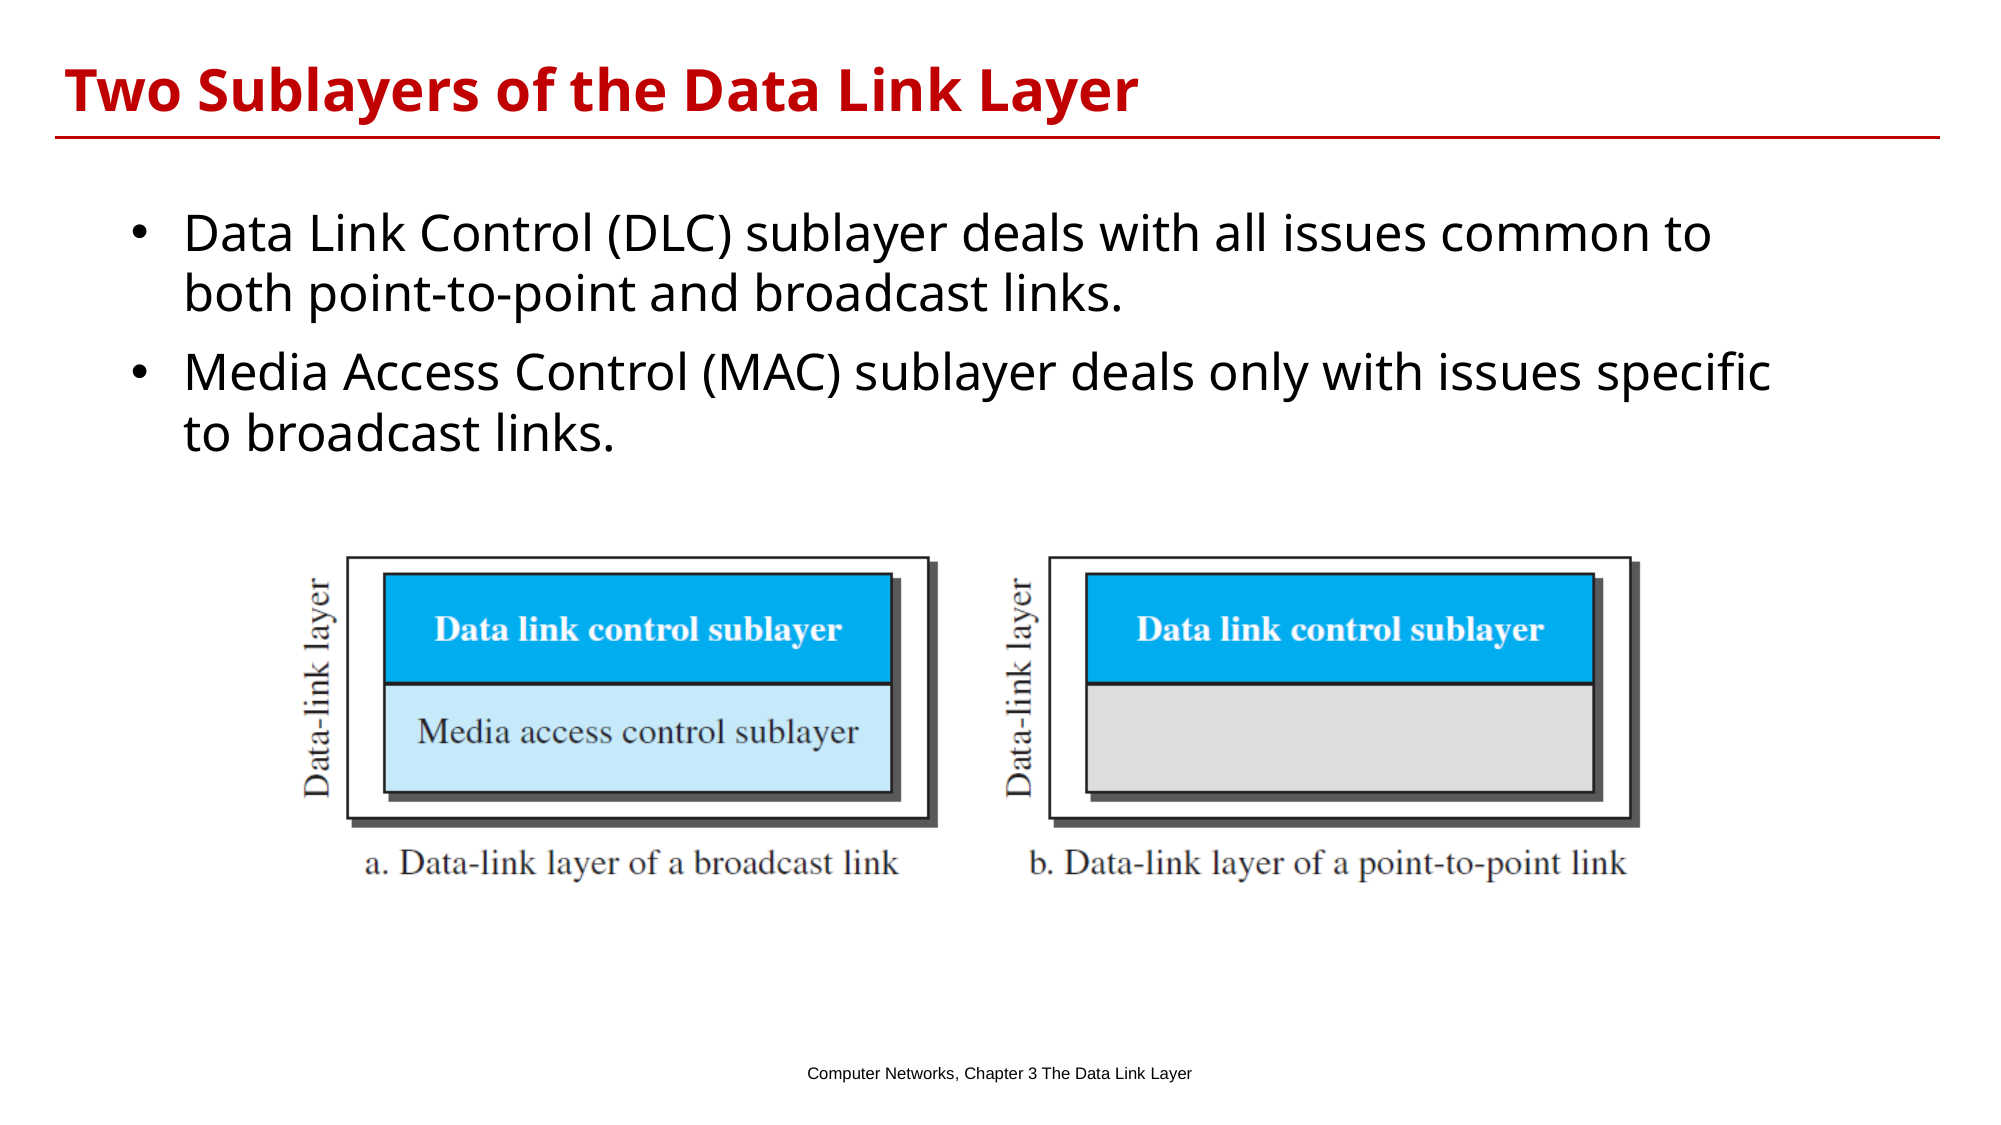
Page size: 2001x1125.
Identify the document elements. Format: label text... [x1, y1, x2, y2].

footer Computer Networks, Chapter 3 The Data Link Layer [662, 1042, 1338, 1103]
text_box Two Sublayers of the Data Link Layer [49, 45, 1972, 130]
picture [236, 525, 1721, 901]
list Data Link Control (DLC) sublayer deals with all issues common to both point-to-point and broadcast links. Media Access Control (MAC) sublayer deals only with issues specific to broadcast links. [115, 193, 1841, 470]
